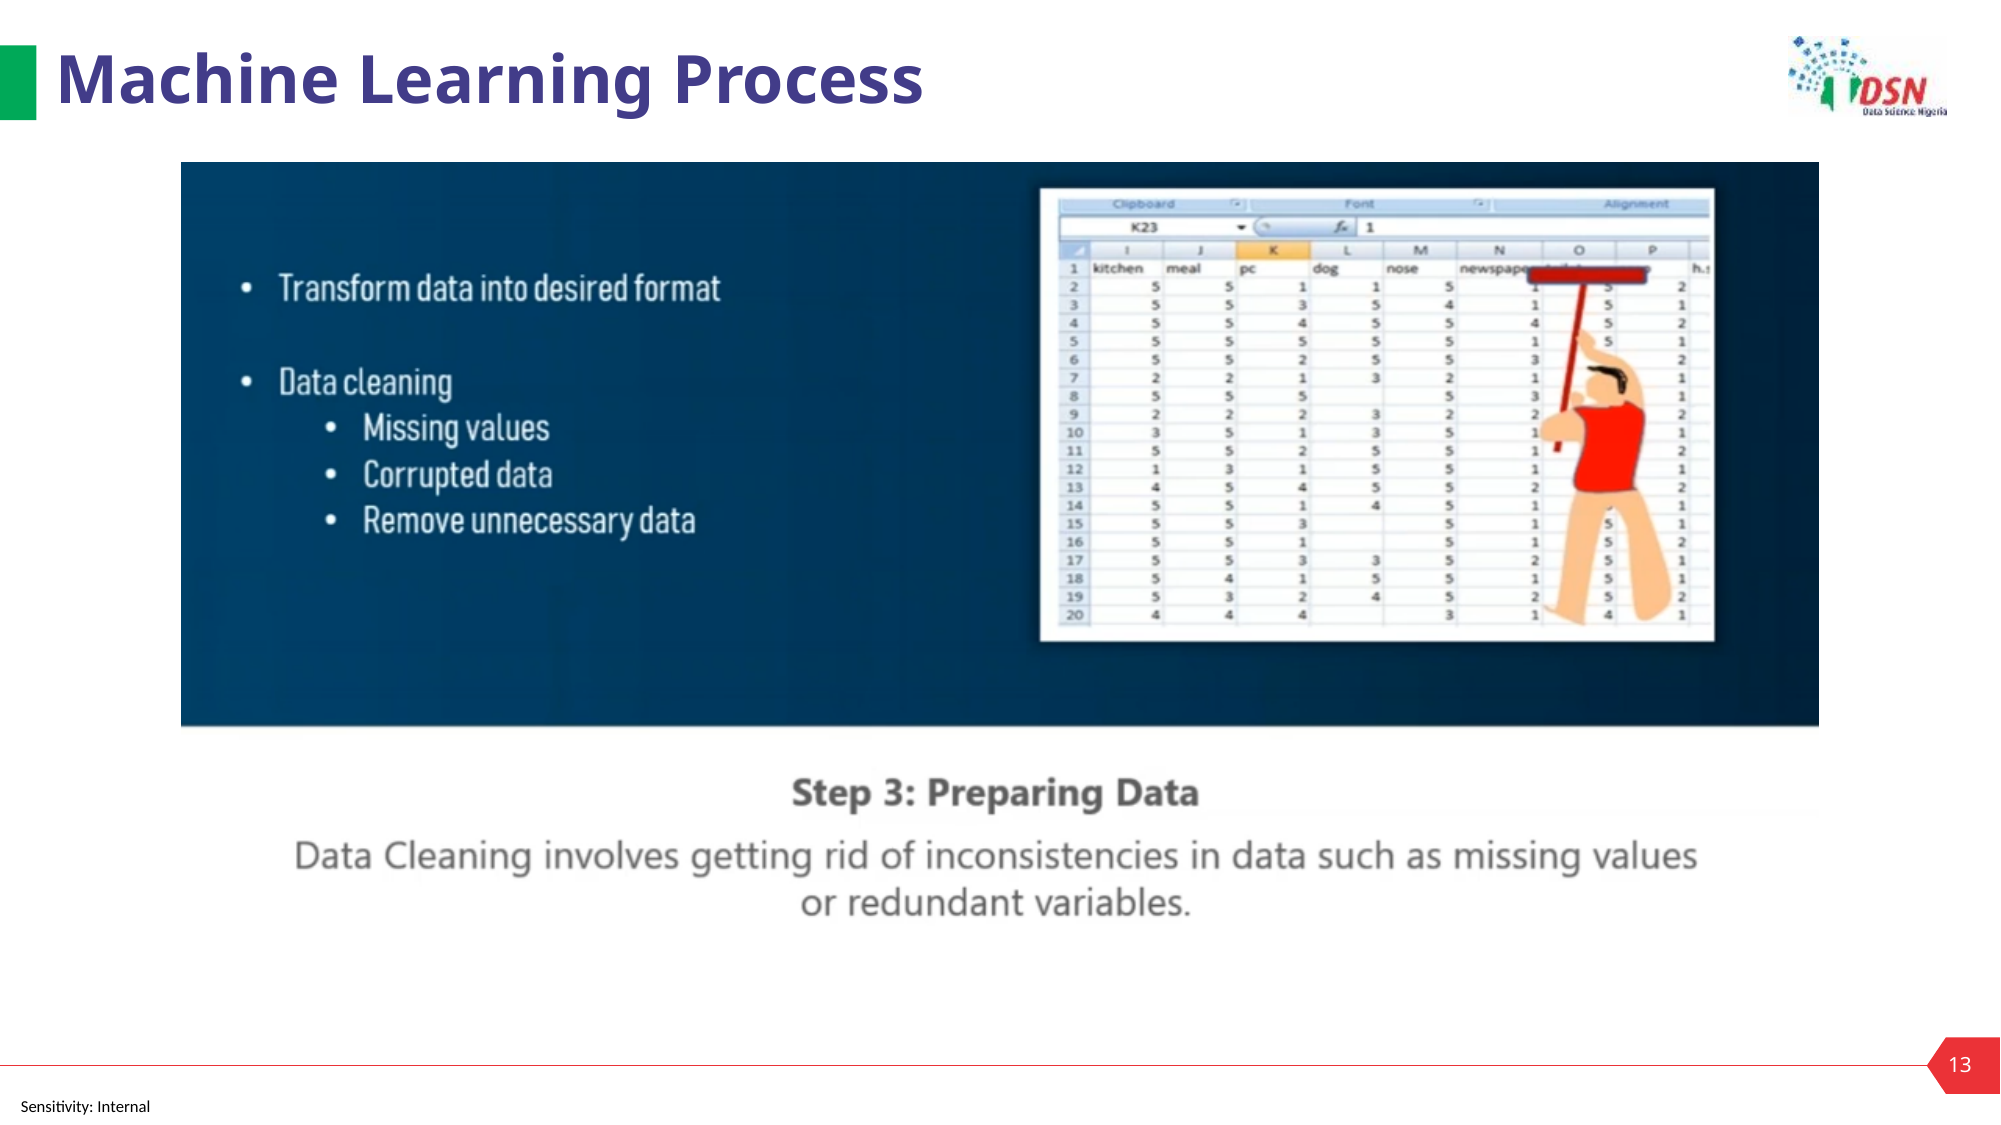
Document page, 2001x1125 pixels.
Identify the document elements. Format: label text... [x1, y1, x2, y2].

title Machine Learning Process [53, 45, 1947, 121]
picture [1788, 36, 1947, 45]
picture [181, 162, 1819, 963]
